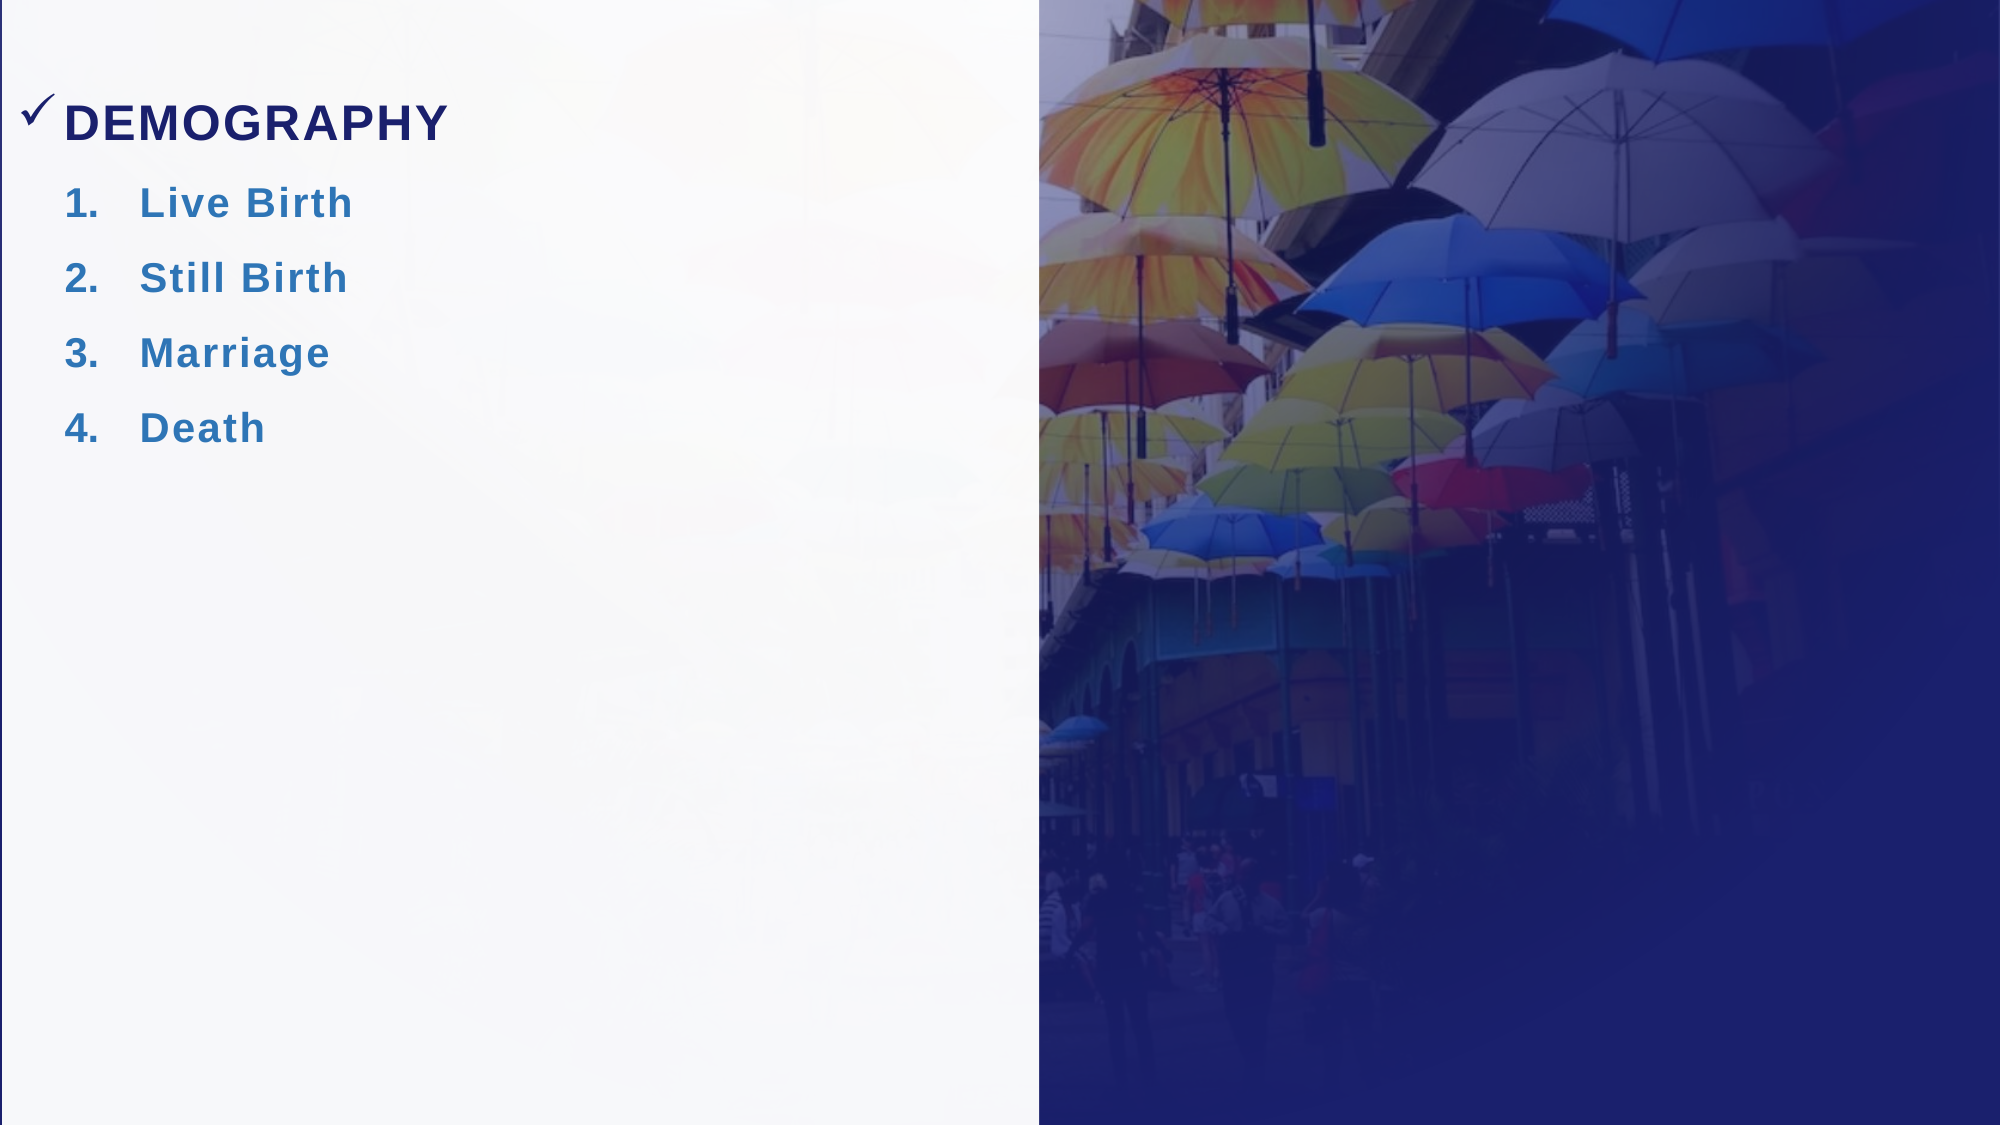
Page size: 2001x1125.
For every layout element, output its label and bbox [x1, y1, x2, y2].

text_box [2, 0, 1040, 1125]
picture [1040, 0, 2000, 1125]
